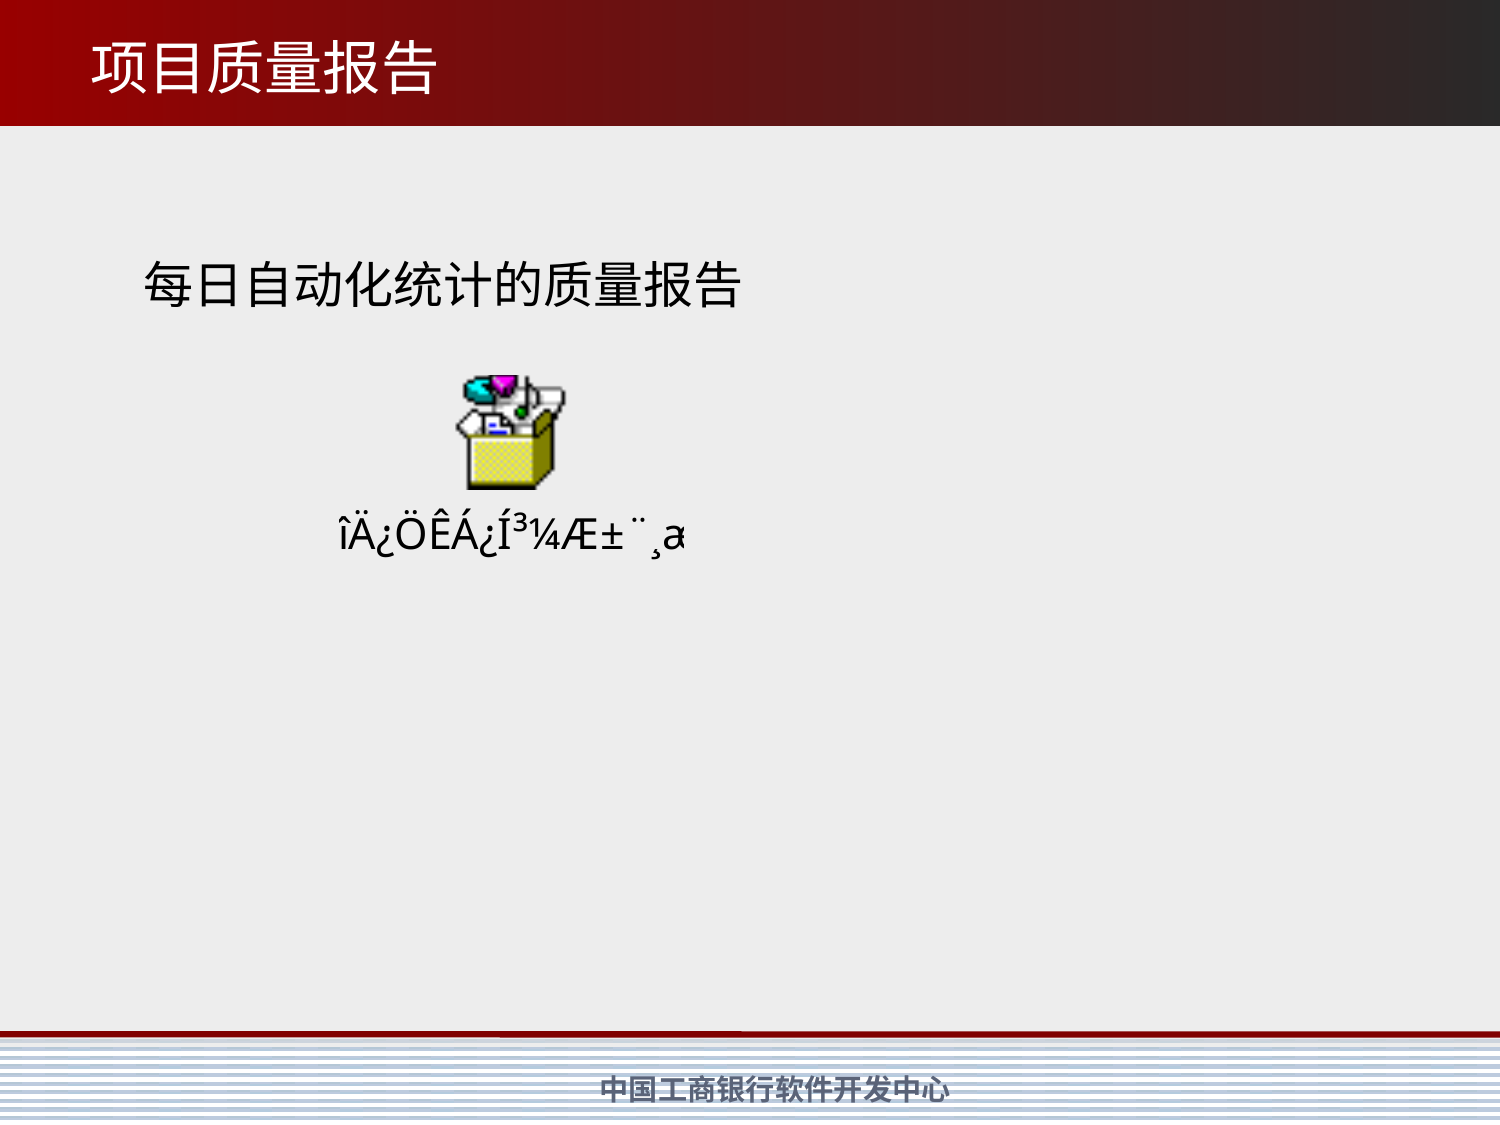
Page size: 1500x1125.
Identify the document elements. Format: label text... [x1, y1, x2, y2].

picture [0, 1047, 1500, 1125]
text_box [339, 374, 684, 633]
title 项目质量报告 [74, 6, 1426, 126]
text_box 每日自动化统计的质量报告 [128, 246, 809, 321]
